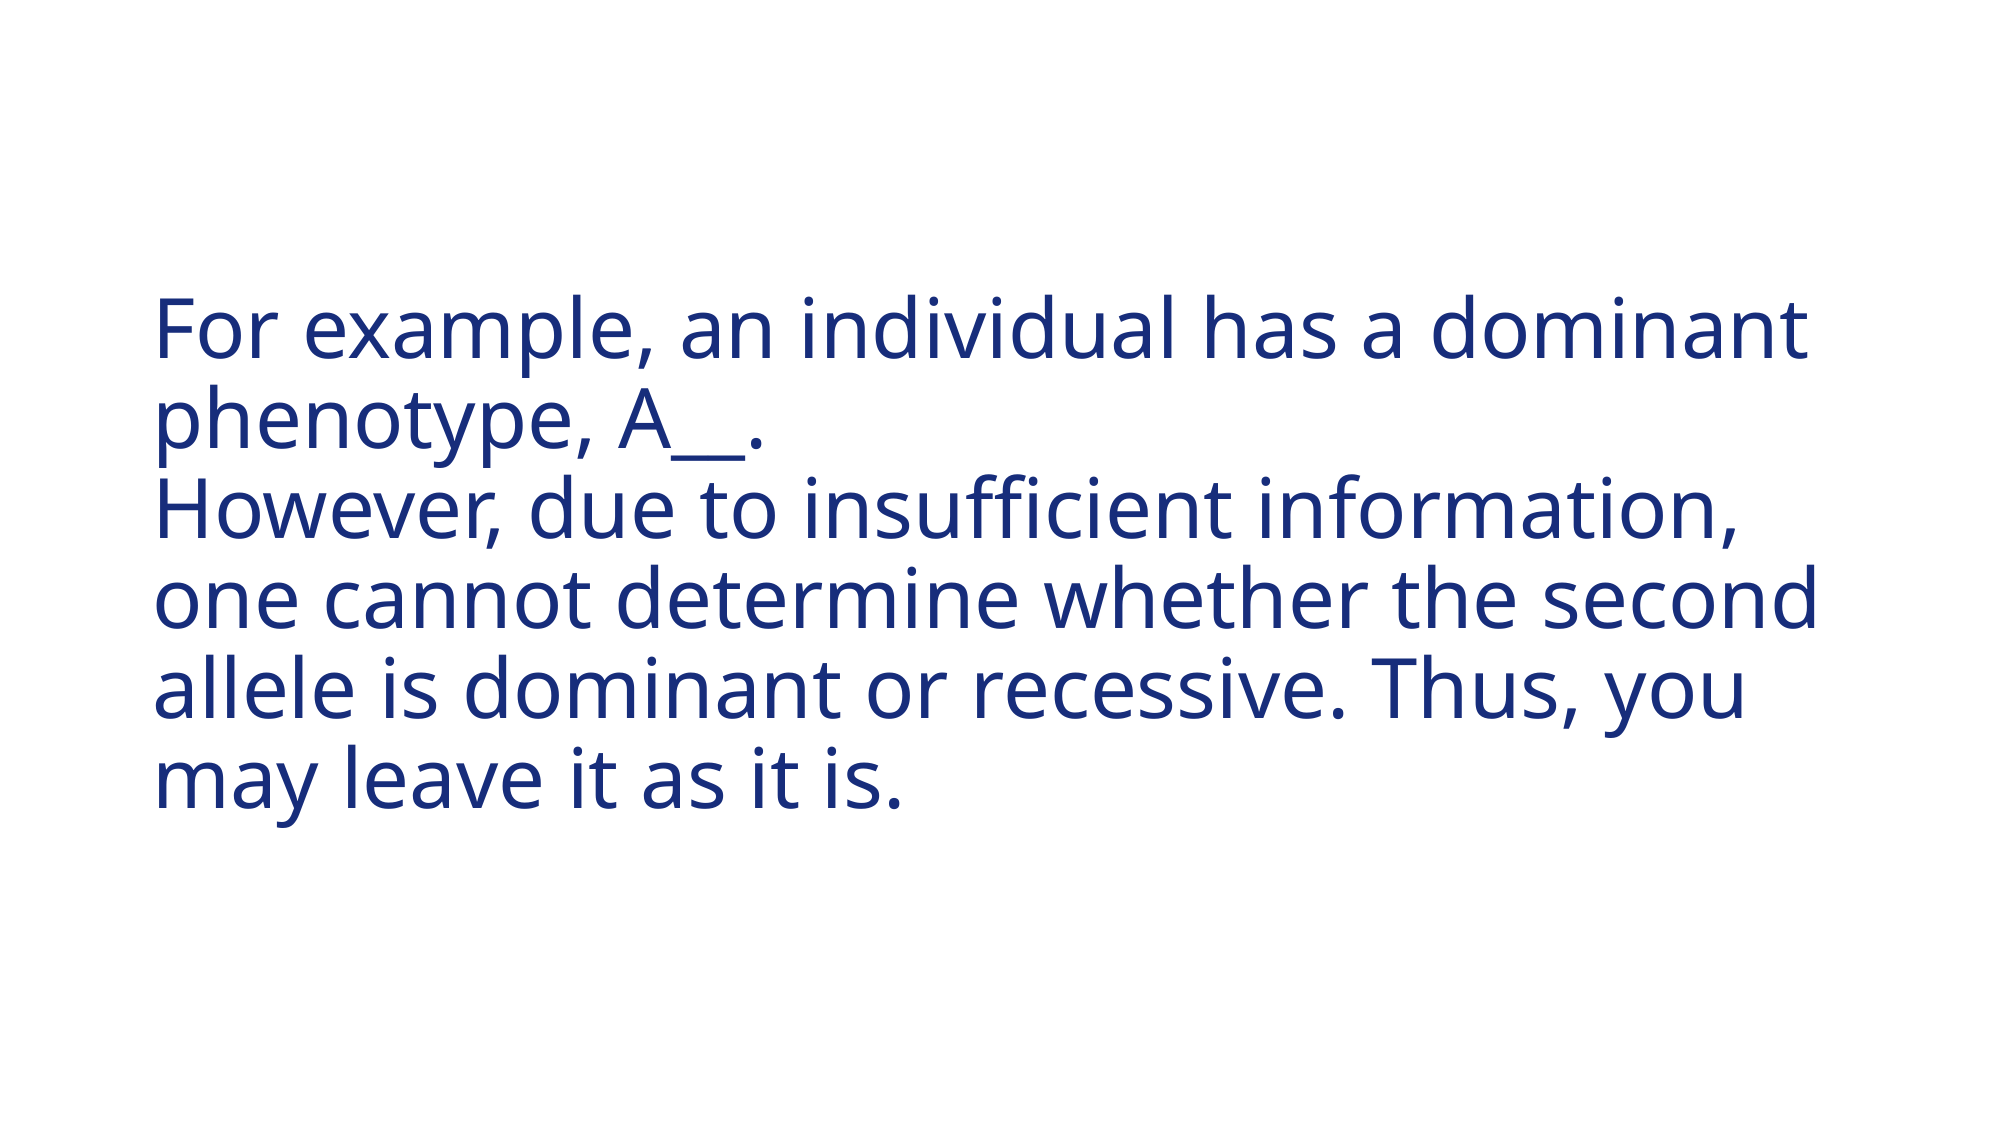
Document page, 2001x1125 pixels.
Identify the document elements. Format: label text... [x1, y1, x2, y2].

title For example, an individual has a dominant phenotype, A__. However, due to insufficient information, one cannot determine whether the second allele is dominant or recessive. Thus, you may leave it as it is. [137, 114, 1863, 934]
